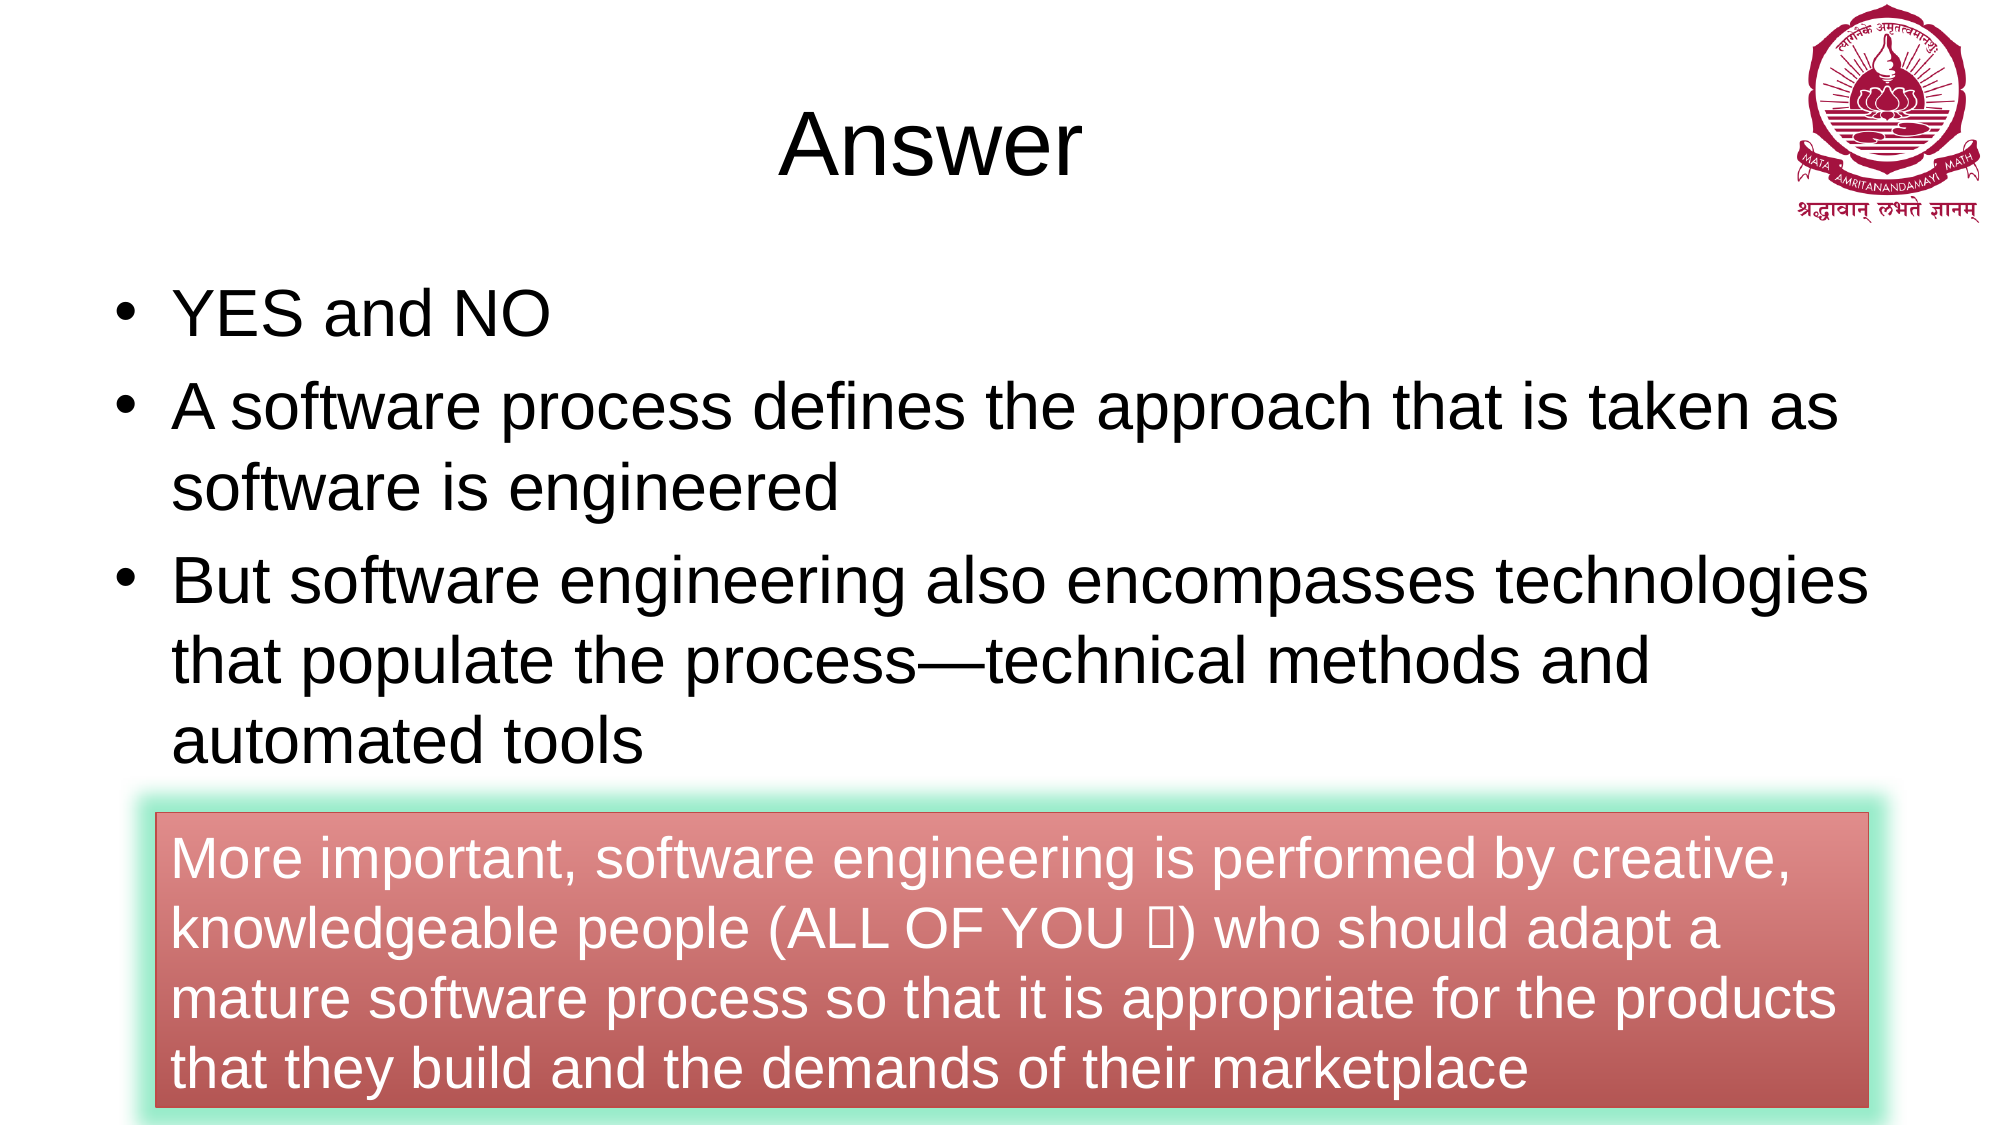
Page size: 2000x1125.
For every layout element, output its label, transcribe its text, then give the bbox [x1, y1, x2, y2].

title Answer [99, 45, 1763, 233]
list YES and NO A software process defines the approach that is taken as software is engineered But software engineering also encompasses technologies that populate the process—technical methods and automated tools [99, 262, 1900, 1005]
text_box More important, software engineering is performed by creative, knowledgeable people (ALL OF YOU ) who should adapt a mature software process so that it is appropriate for the products that they build and the demands of their marketplace [155, 812, 1869, 1108]
picture [1776, 1, 2000, 225]
